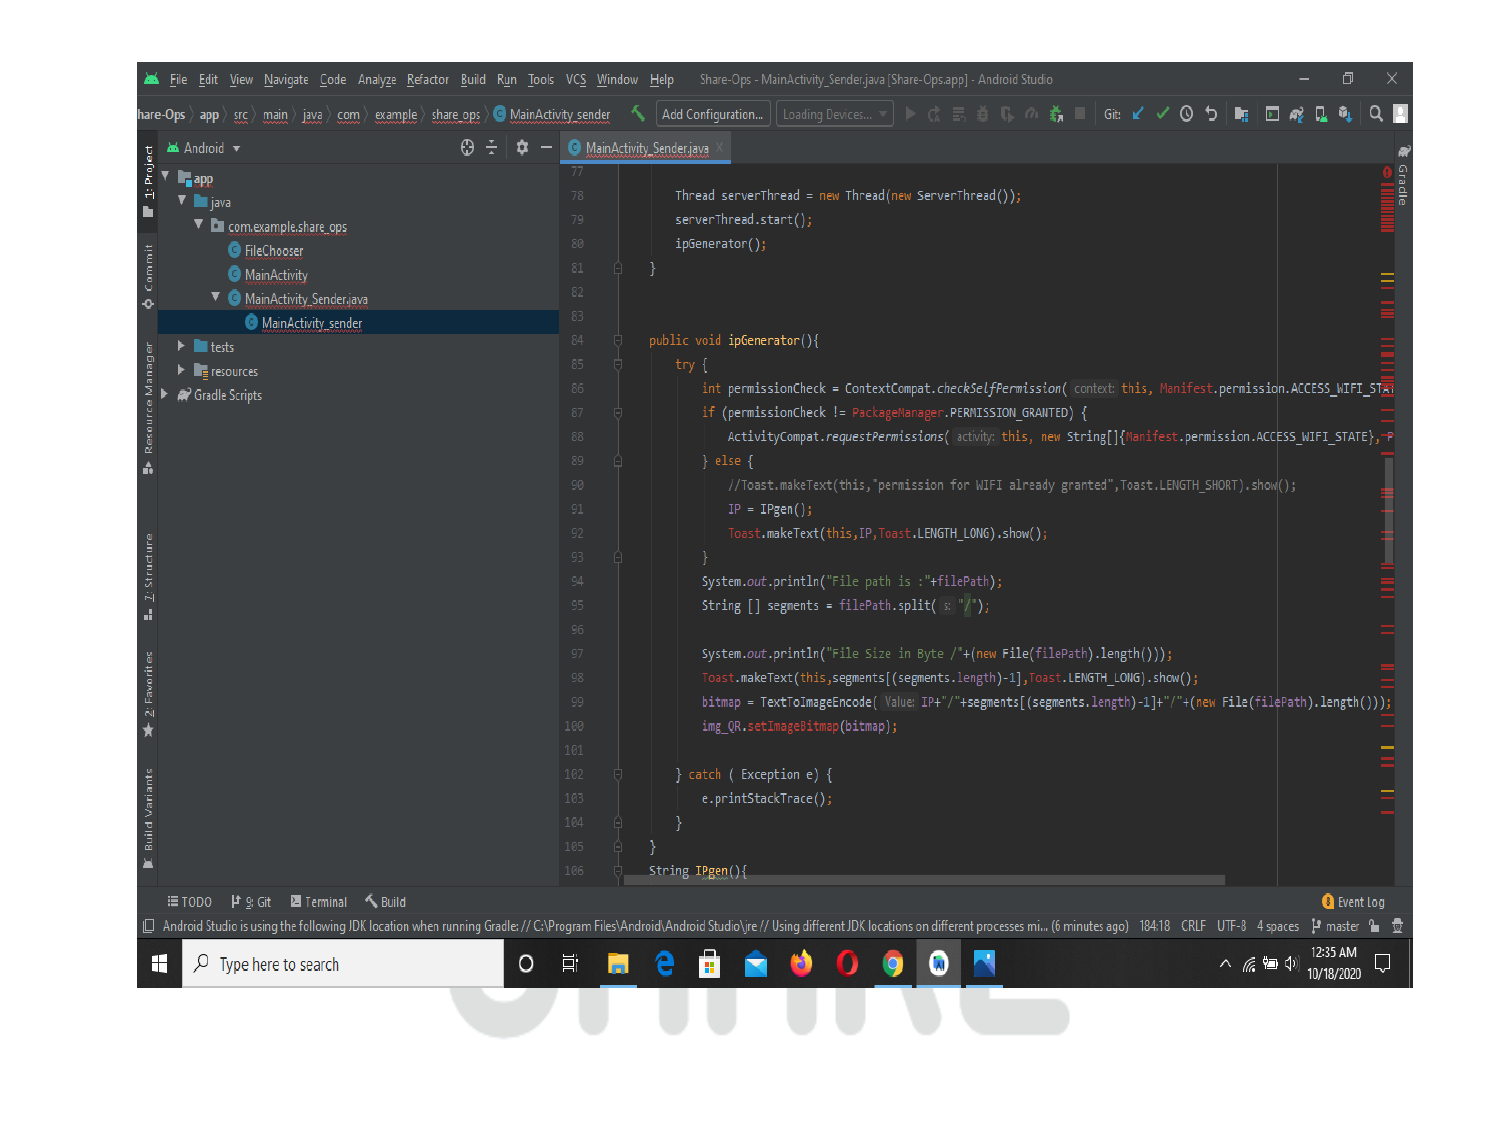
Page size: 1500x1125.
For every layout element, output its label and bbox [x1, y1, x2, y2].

picture [137, 62, 1413, 988]
